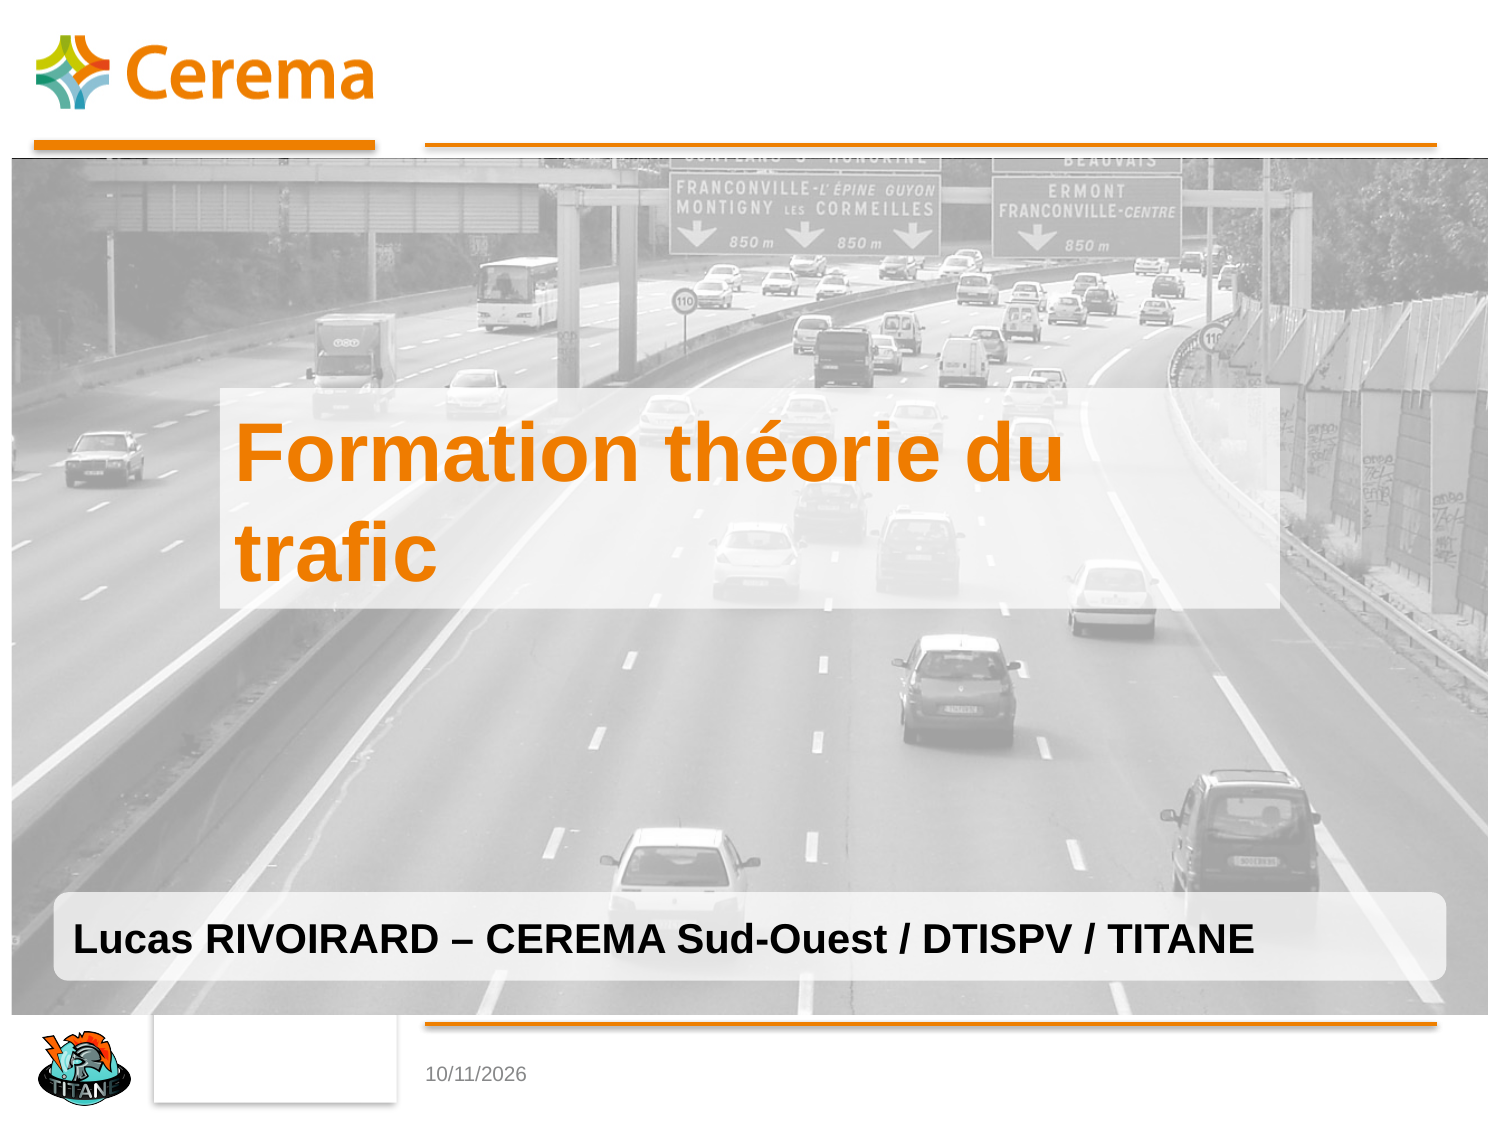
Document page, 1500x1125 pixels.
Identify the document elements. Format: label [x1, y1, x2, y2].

slide_number [425, 1042, 665, 1103]
picture [38, 1031, 131, 1106]
picture [0, 0, 410, 145]
picture [11, 158, 1489, 1016]
